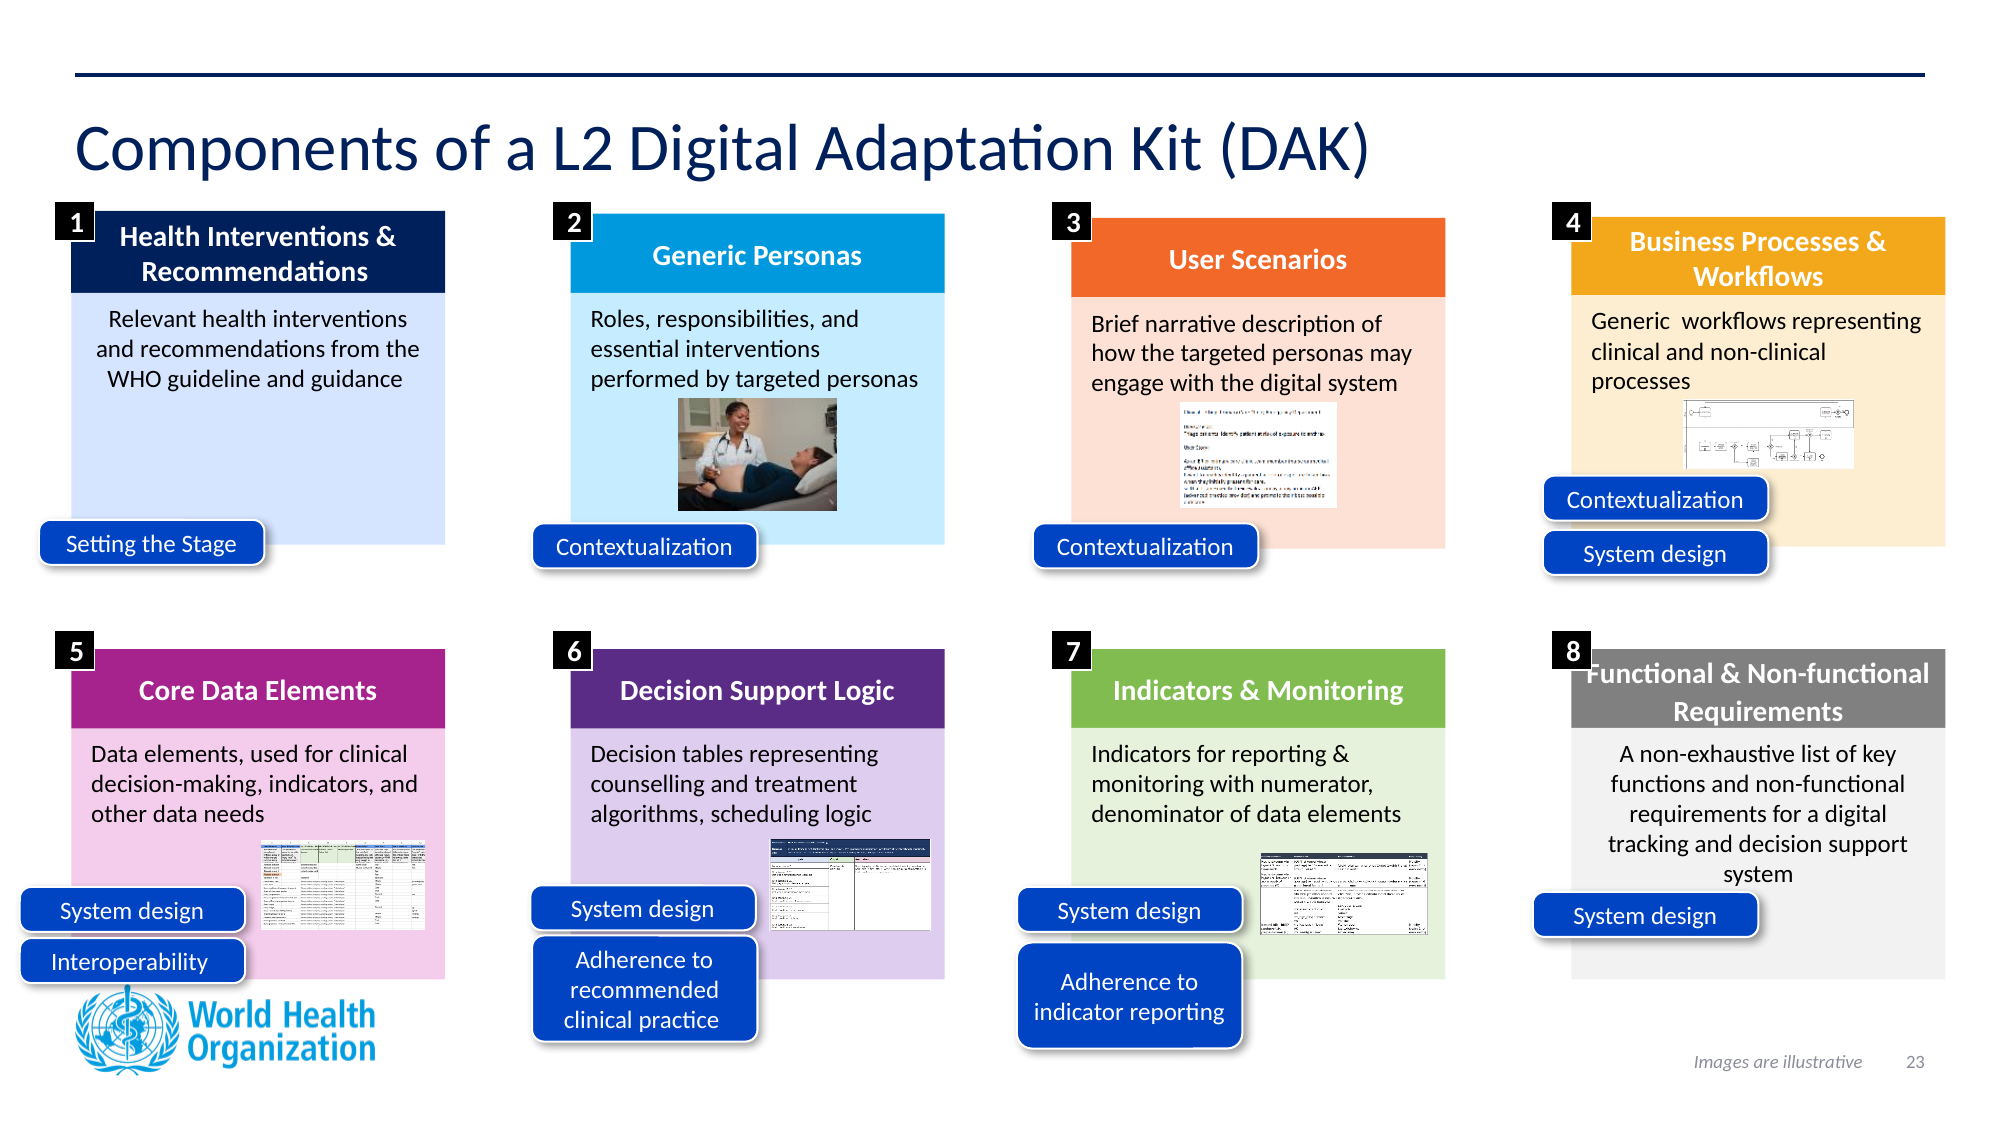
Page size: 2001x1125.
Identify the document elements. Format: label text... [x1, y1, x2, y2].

text_box Contextualization [1541, 474, 1770, 522]
text_box System design [529, 884, 757, 932]
text_box 1 [54, 200, 96, 242]
text_box Roles, responsibilities, and essential interventions performed by targeted personas [570, 292, 946, 546]
text_box Decision tables representing counselling and treatment algorithms, scheduling logic [570, 729, 946, 980]
text_box Contextualization [1031, 522, 1260, 570]
text_box 2 [551, 200, 593, 242]
text_box Adherence to indicator reporting [1015, 941, 1244, 1050]
text_box Decision Support Logic [570, 648, 946, 729]
picture [1180, 402, 1337, 508]
text_box 6 [551, 629, 593, 671]
text_box Generic workflows representing clinical and non-clinical processes [1570, 294, 1946, 548]
text_box Interoperability [18, 936, 247, 985]
text_box Core Data Elements [70, 648, 446, 729]
text_box Brief narrative description of how the targeted personas may engage with the digital system [1070, 296, 1446, 550]
text_box Setting the Stage [37, 518, 266, 566]
text_box A non-exhaustive list of key functions and non-functional requirements for a digital tracking and decision support system [1570, 727, 1946, 980]
footer Images are illustrative [1017, 1049, 1862, 1103]
text_box Data elements, used for clinical decision-making, indicators, and other data needs [70, 729, 446, 980]
text_box 5 [54, 629, 96, 671]
text_box 8 [1550, 629, 1592, 671]
picture [1260, 853, 1428, 935]
picture [1682, 399, 1854, 469]
text_box Contextualization [530, 522, 759, 570]
title Components of a L2 Digital Adaptation Kit (DAK) [75, 112, 1925, 278]
text_box Generic Personas [570, 213, 946, 292]
text_box Relevant health interventions and recommendations from the WHO guideline and guidance [70, 292, 446, 546]
slide_number 23 [1862, 1049, 1925, 1103]
text_box 7 [1050, 629, 1092, 671]
text_box Adherence to recommended clinical practice [530, 934, 759, 1043]
text_box Indicators for reporting & monitoring with numerator, denominator of data elements [1070, 727, 1446, 980]
picture [769, 838, 932, 931]
text_box Functional & Non-functional Requirements [1570, 648, 1946, 727]
text_box Indicators & Monitoring [1070, 648, 1446, 727]
text_box User Scenarios [1070, 217, 1446, 296]
text_box System design [1016, 885, 1244, 933]
text_box System design [1541, 528, 1770, 576]
picture [678, 398, 837, 511]
text_box 3 [1050, 200, 1092, 242]
picture [75, 984, 375, 1076]
text_box System design [18, 885, 247, 933]
text_box 4 [1550, 200, 1592, 242]
picture [260, 840, 425, 930]
text_box Business Processes & Workflows [1570, 216, 1946, 294]
picture [130, 1002, 136, 1012]
text_box System design [1531, 890, 1760, 939]
text_box Health Interventions & Recommendations [70, 210, 446, 292]
